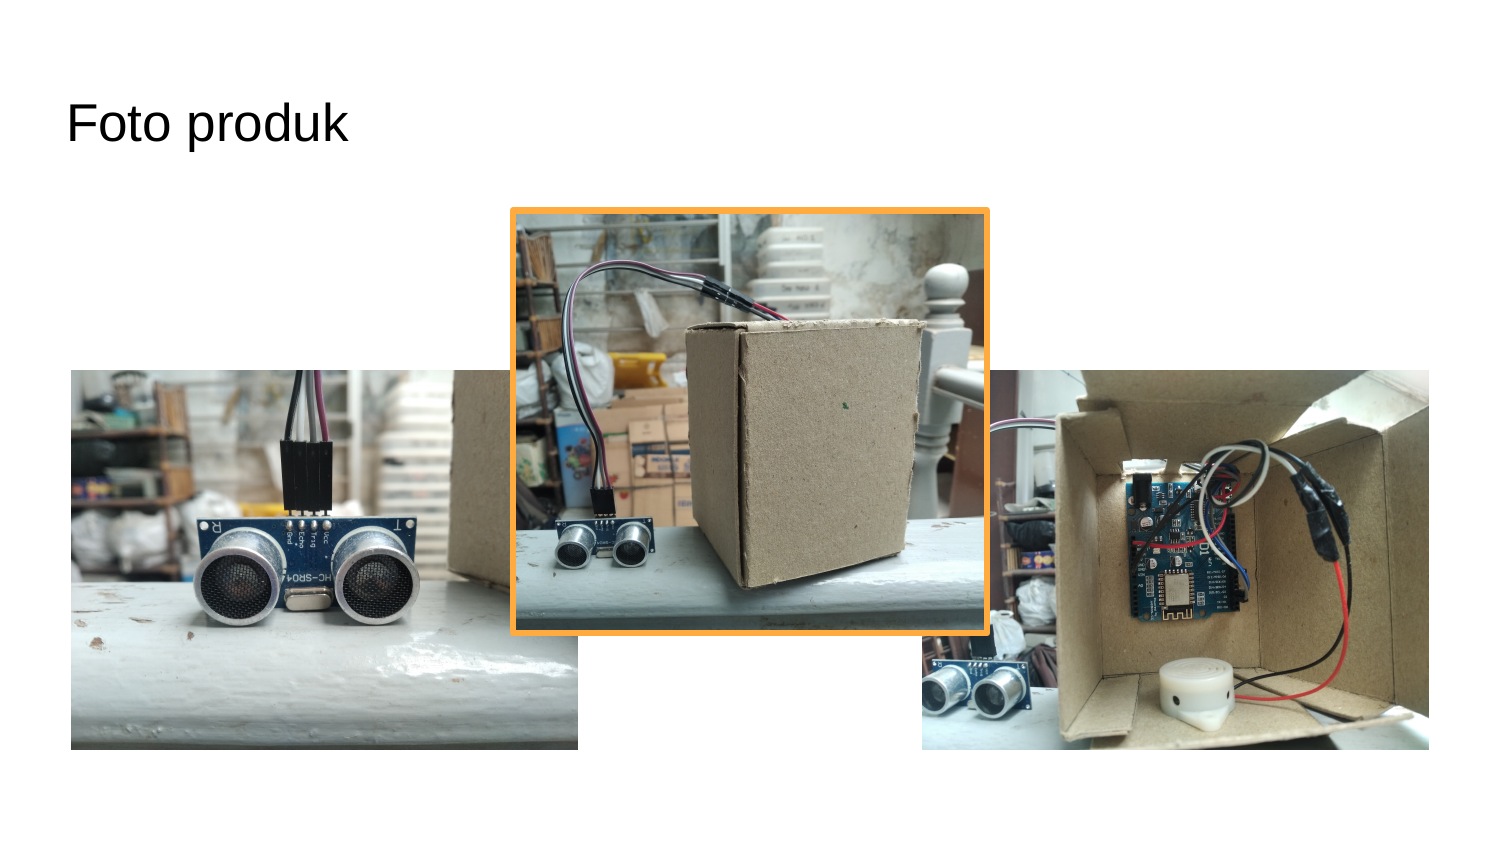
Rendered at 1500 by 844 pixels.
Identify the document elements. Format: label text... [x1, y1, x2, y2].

title Foto produk [51, 72, 1449, 167]
picture [70, 213, 1429, 750]
